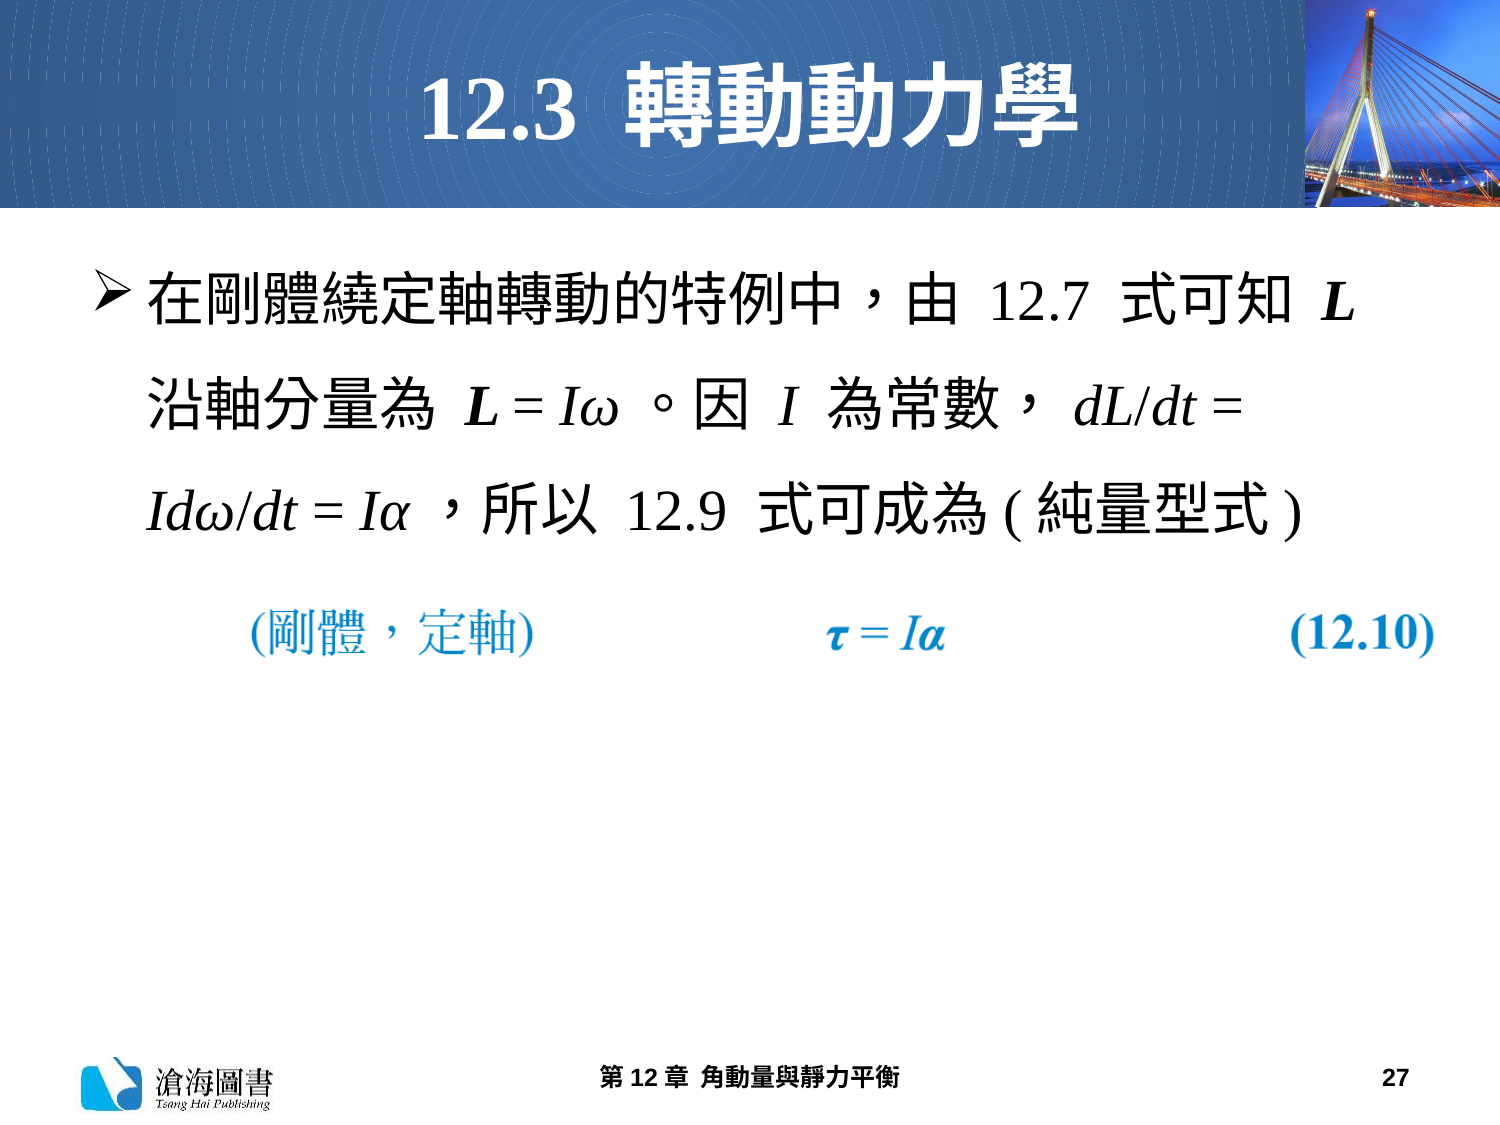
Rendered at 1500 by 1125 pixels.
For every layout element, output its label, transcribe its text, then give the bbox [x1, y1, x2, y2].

footer 第12章 角動量與靜力平衡 [512, 1046, 988, 1107]
list 在剛體繞定軸轉動的特例中，由 12.7 式可知 L 沿軸分量為 L = Iω。因 I 為常數，dL/dt = Idω/dt = Iα，所以 12.9 式可成為(純量型式) [75, 219, 1425, 1043]
picture [75, 1049, 274, 1118]
title 12.3 轉動動力學 [75, 21, 1425, 185]
picture [1305, 0, 1500, 207]
slide_number 27 [1074, 1046, 1425, 1107]
picture [241, 590, 1447, 673]
